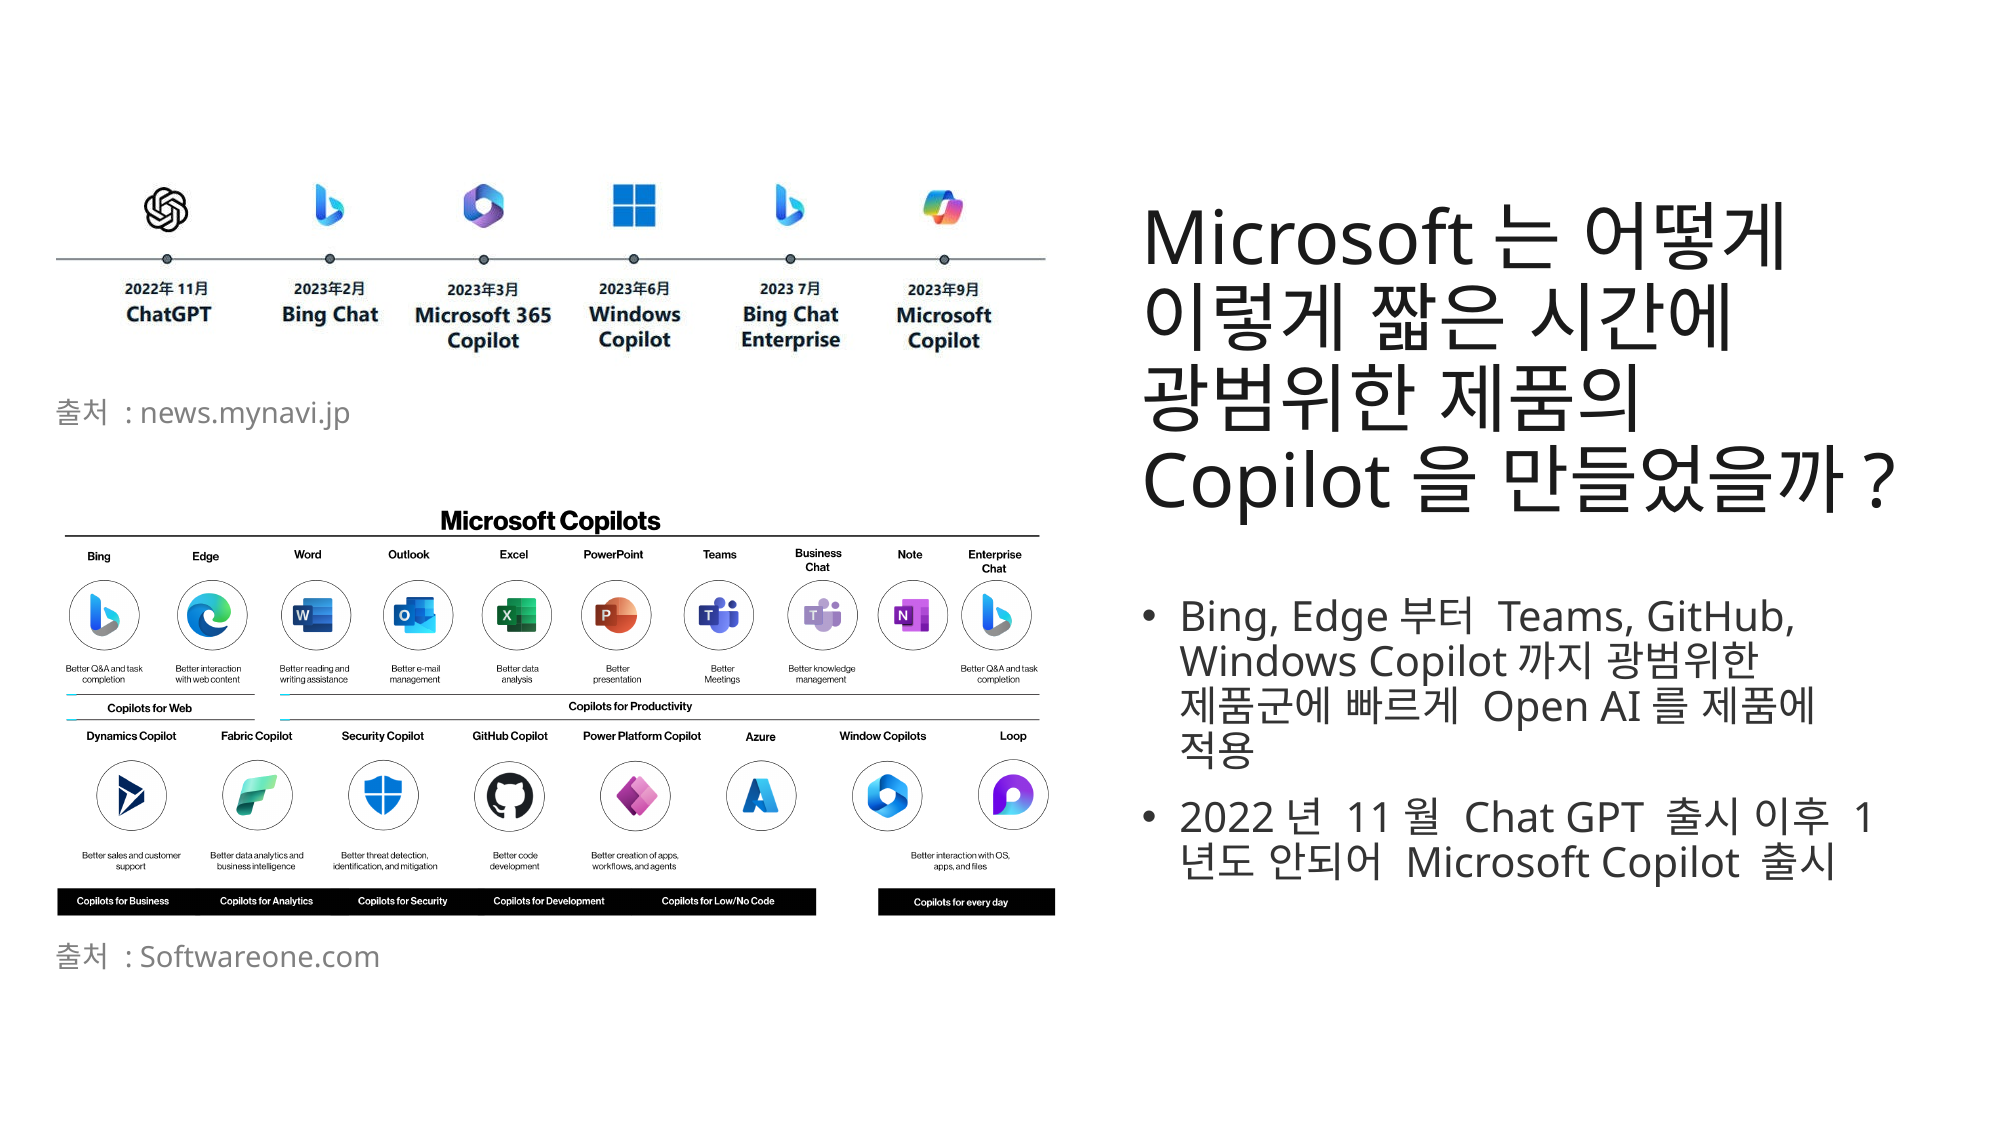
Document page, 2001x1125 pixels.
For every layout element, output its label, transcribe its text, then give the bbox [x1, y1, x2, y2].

text_box 출처 : Softwareone.com [40, 935, 529, 1002]
text_box 출처 : news.mynavi.jp [40, 391, 529, 458]
picture [55, 501, 1065, 920]
text_box Bing, Edge부터 Teams, GitHub, Windows Copilot까지 광범위한 제품군에 빠르게 Open AI를 제품에 적용 2022년 11월 Chat GPT 출시 이후 1년도 안되어 Microsoft Copilot 출시 [1126, 588, 1893, 868]
picture [56, 78, 1054, 442]
text_box Microsoft는 어떻게 이렇게 짧은 시간에 광범위한 제품의 Copilot을 만들었을까? [1126, 222, 1976, 502]
